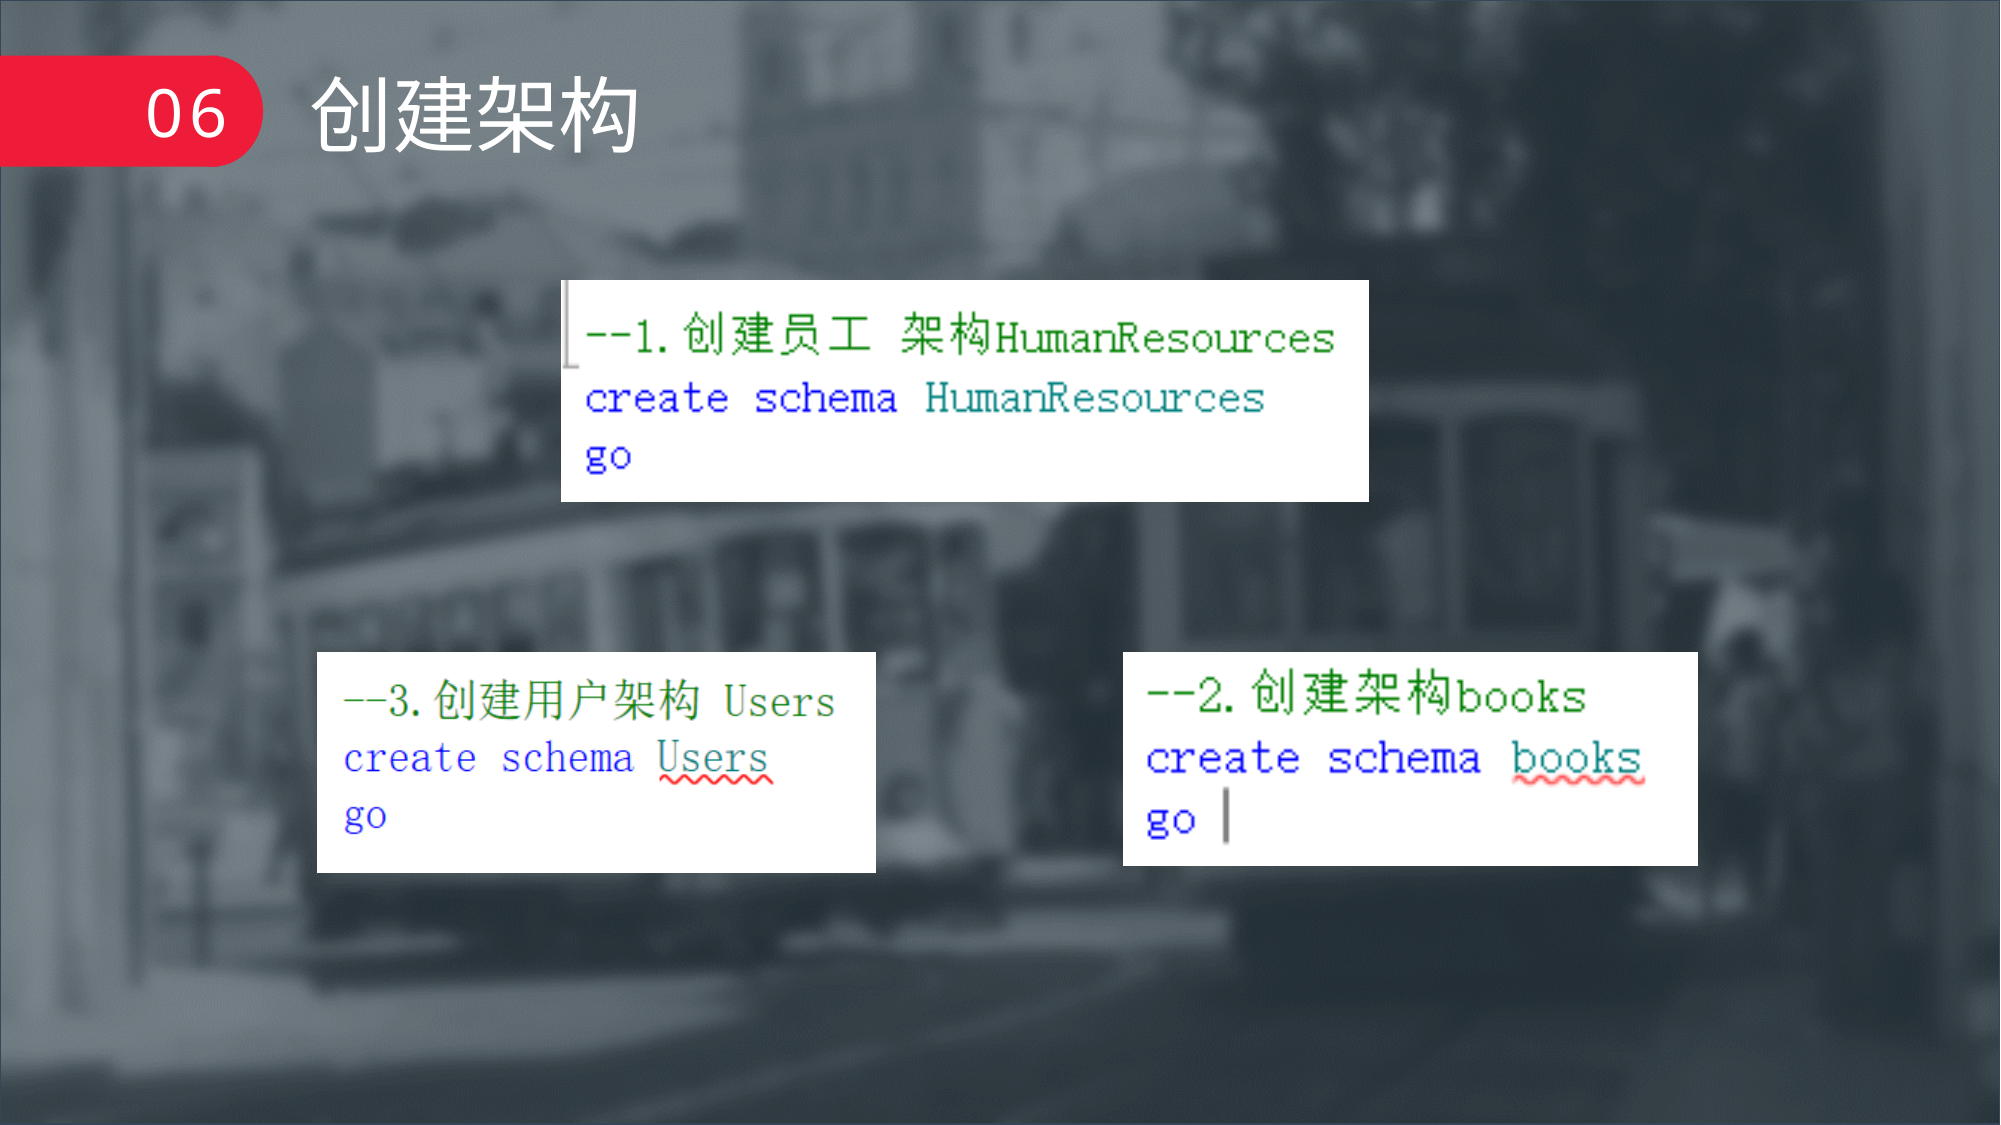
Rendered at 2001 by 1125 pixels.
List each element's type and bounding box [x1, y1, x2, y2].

picture [0, 0, 2000, 1125]
text_box [0, 55, 878, 172]
